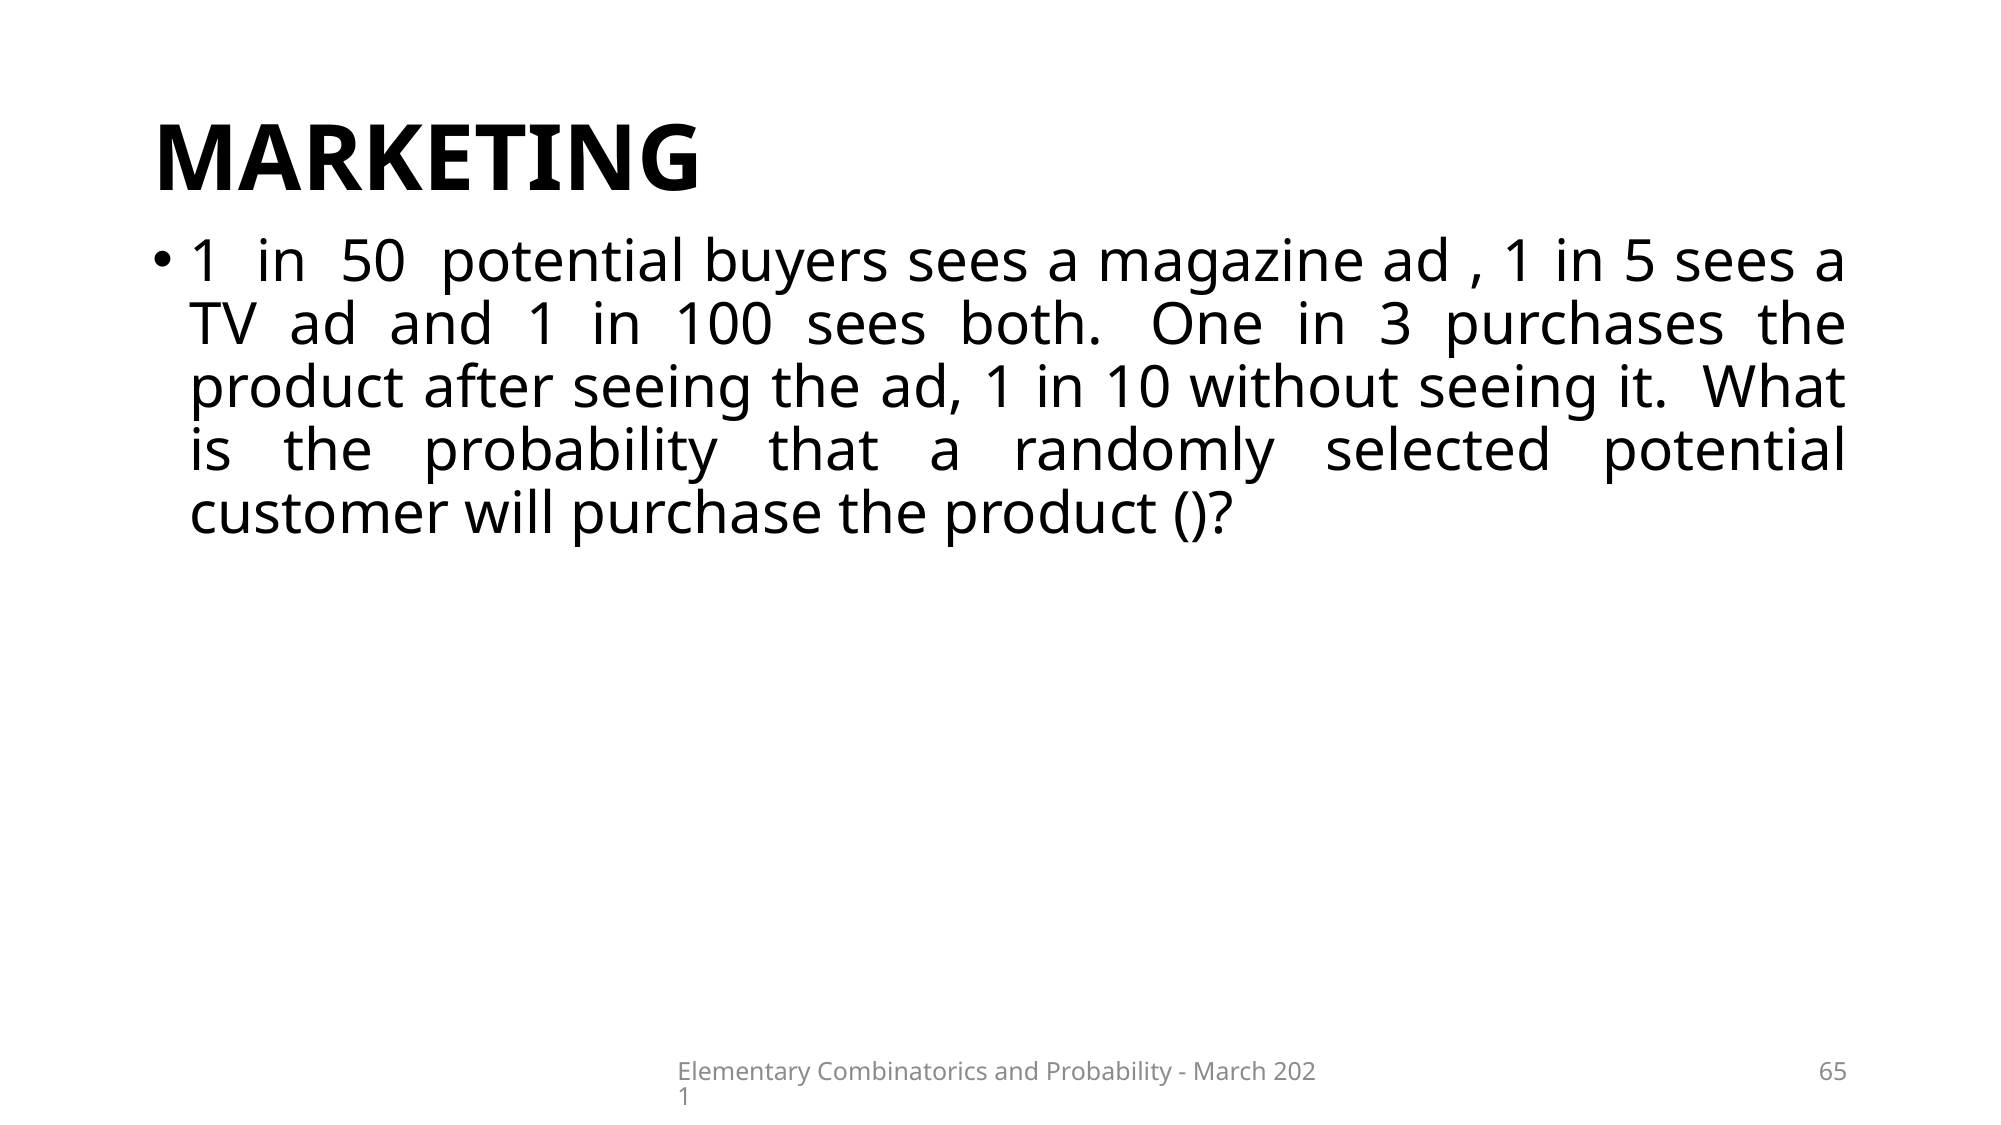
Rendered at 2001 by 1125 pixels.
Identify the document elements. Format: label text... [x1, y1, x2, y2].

title marketing [137, 52, 1863, 270]
footer Elementary Combinatorics and Probability - March 2021 [662, 1042, 1338, 1103]
slide_number 65 [1412, 1042, 1863, 1103]
